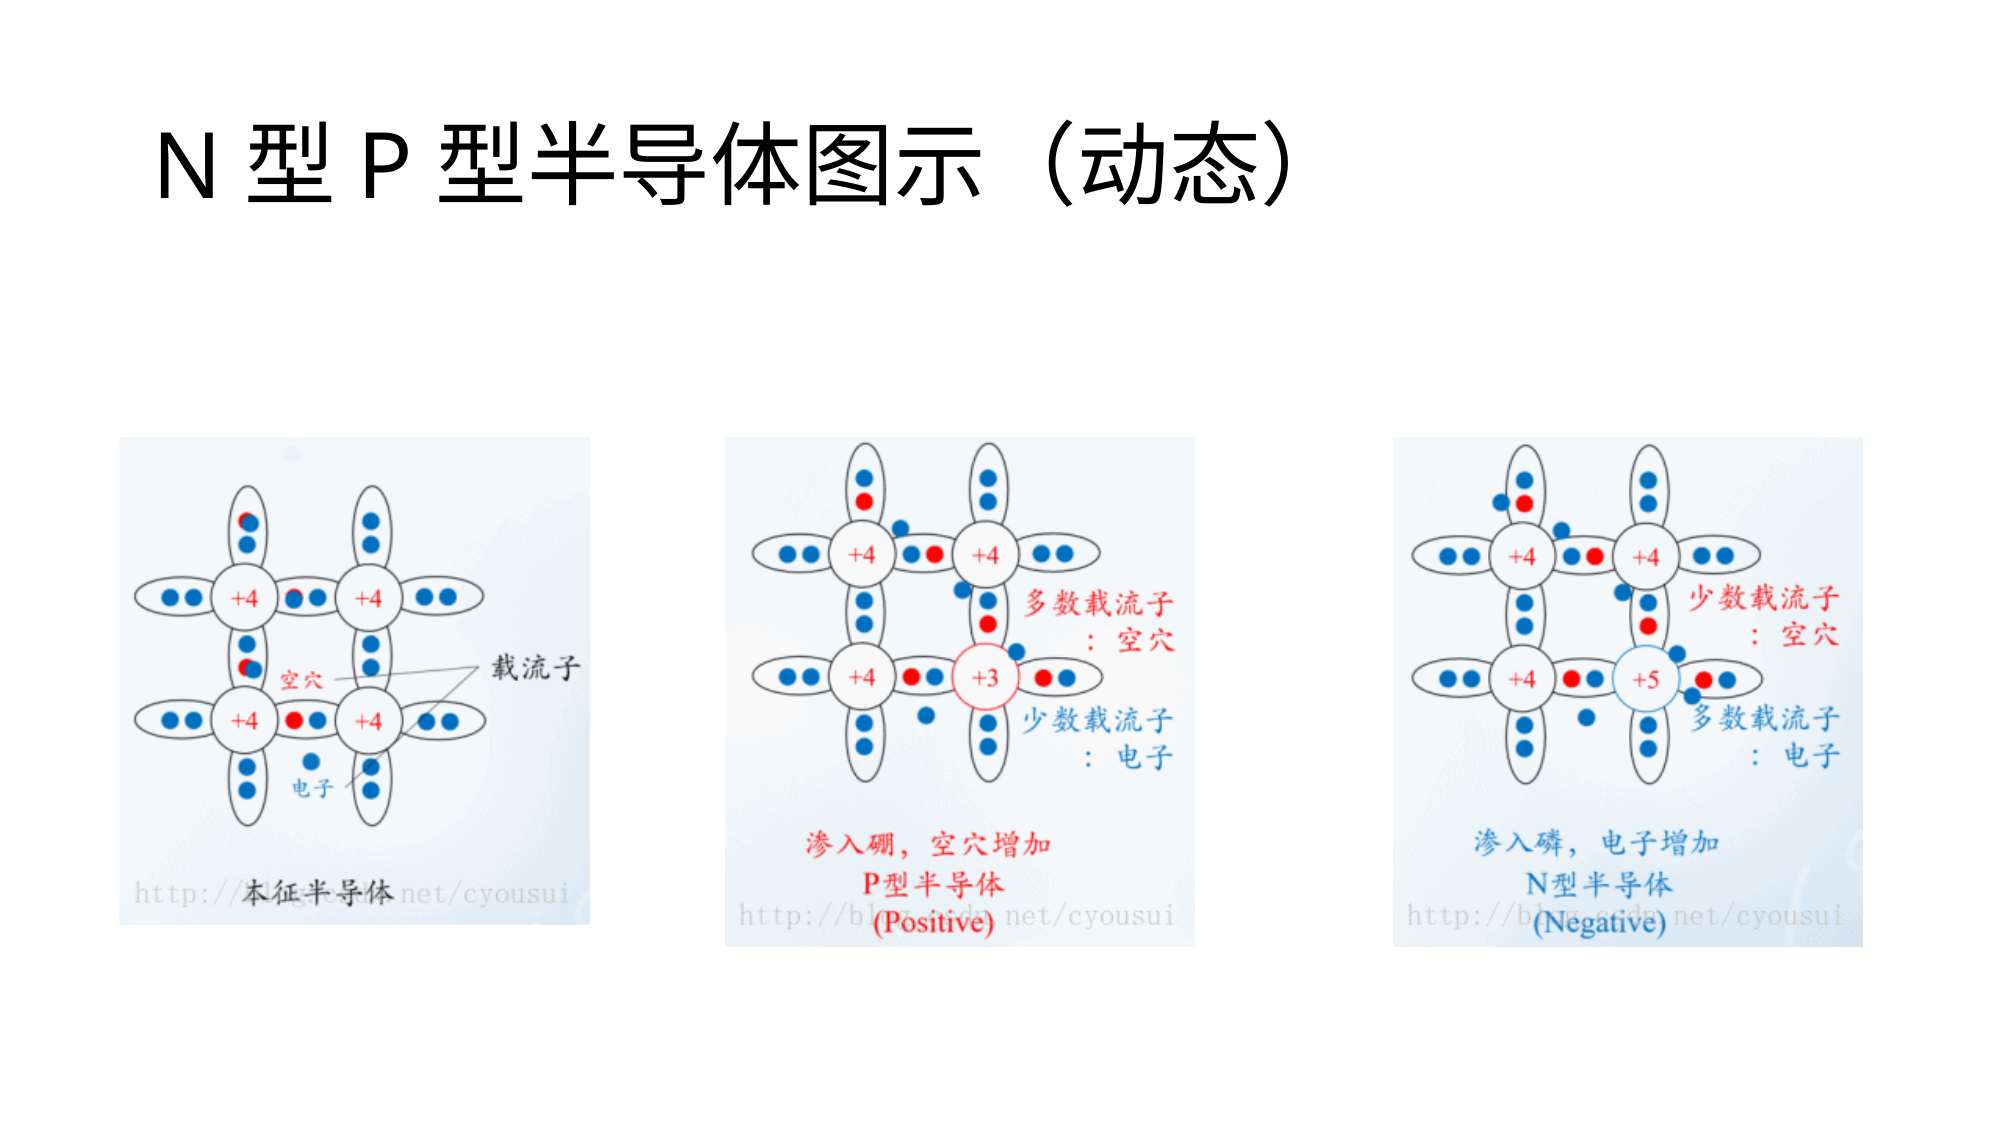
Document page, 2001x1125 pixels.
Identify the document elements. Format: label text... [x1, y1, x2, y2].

picture [725, 437, 1195, 947]
picture [1393, 437, 1863, 947]
title N型P型半导体图示（动态） [137, 59, 1863, 278]
picture [119, 437, 590, 926]
